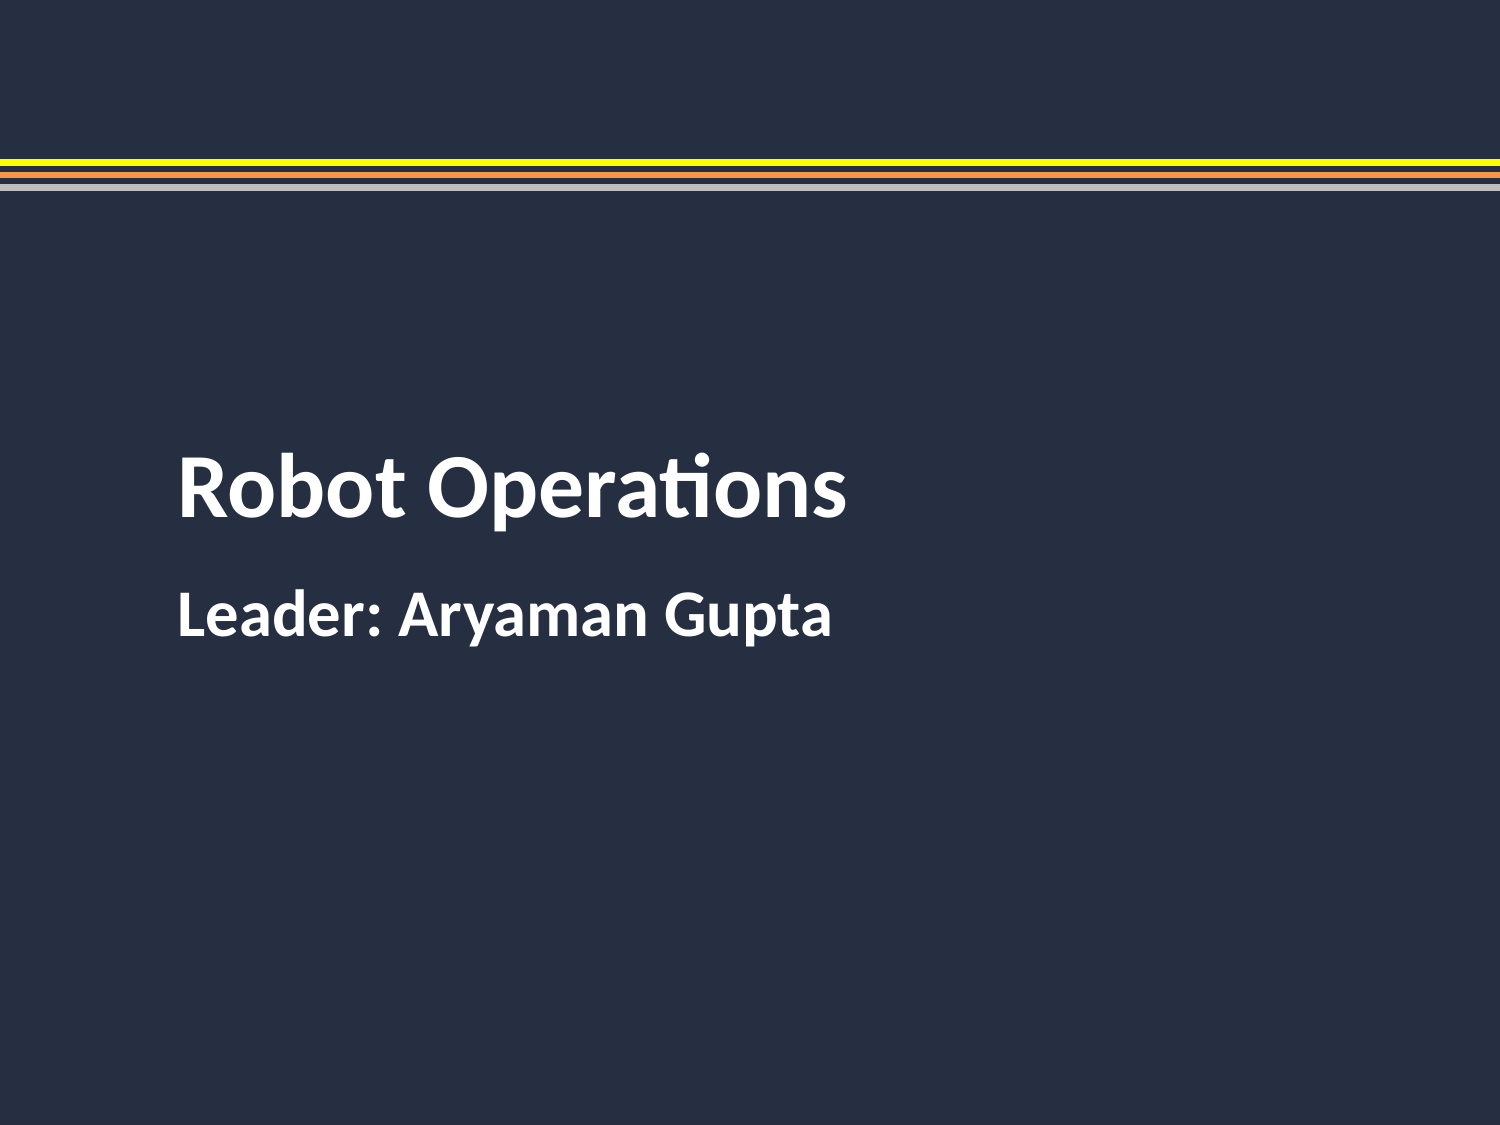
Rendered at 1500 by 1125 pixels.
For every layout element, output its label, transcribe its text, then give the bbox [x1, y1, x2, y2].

title Robot Operations [162, 412, 1363, 551]
subtitle Leader: Aryaman Gupta [162, 562, 1451, 851]
